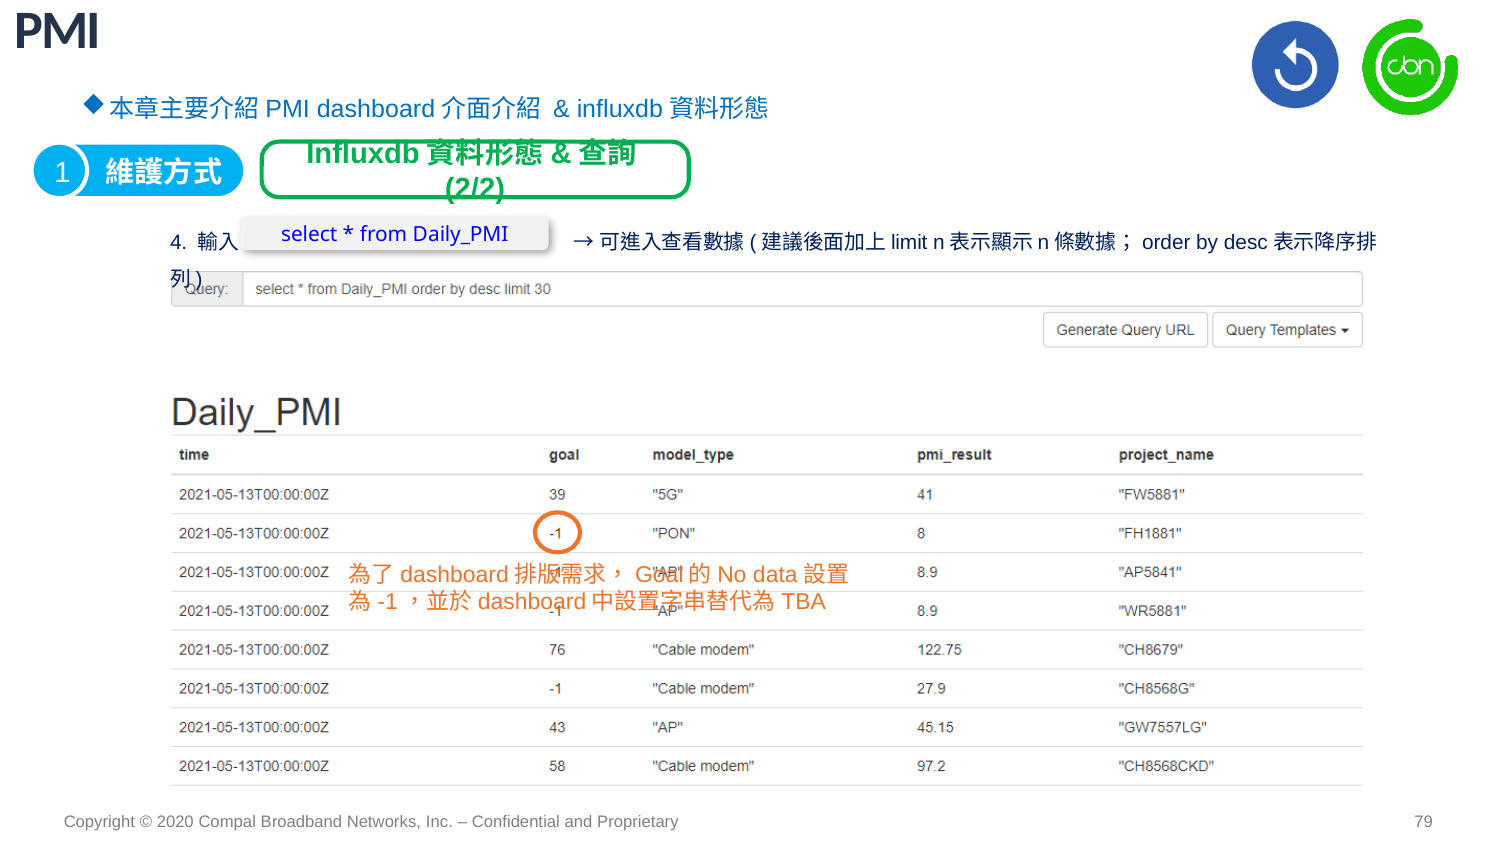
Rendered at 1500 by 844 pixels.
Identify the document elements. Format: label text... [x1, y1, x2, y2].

slide_number 79 [1372, 802, 1448, 839]
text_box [154, 208, 1394, 262]
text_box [31, 142, 246, 199]
picture [163, 271, 1366, 790]
text_box 本章主要介紹PMI dashboard介面介紹 & influxdb資料形態 [66, 70, 819, 130]
text_box Influxdb資料形態&查詢(2/2) [259, 139, 691, 200]
picture [1251, 20, 1339, 111]
picture [1362, 19, 1458, 115]
text_box pmi [0, 0, 1375, 86]
